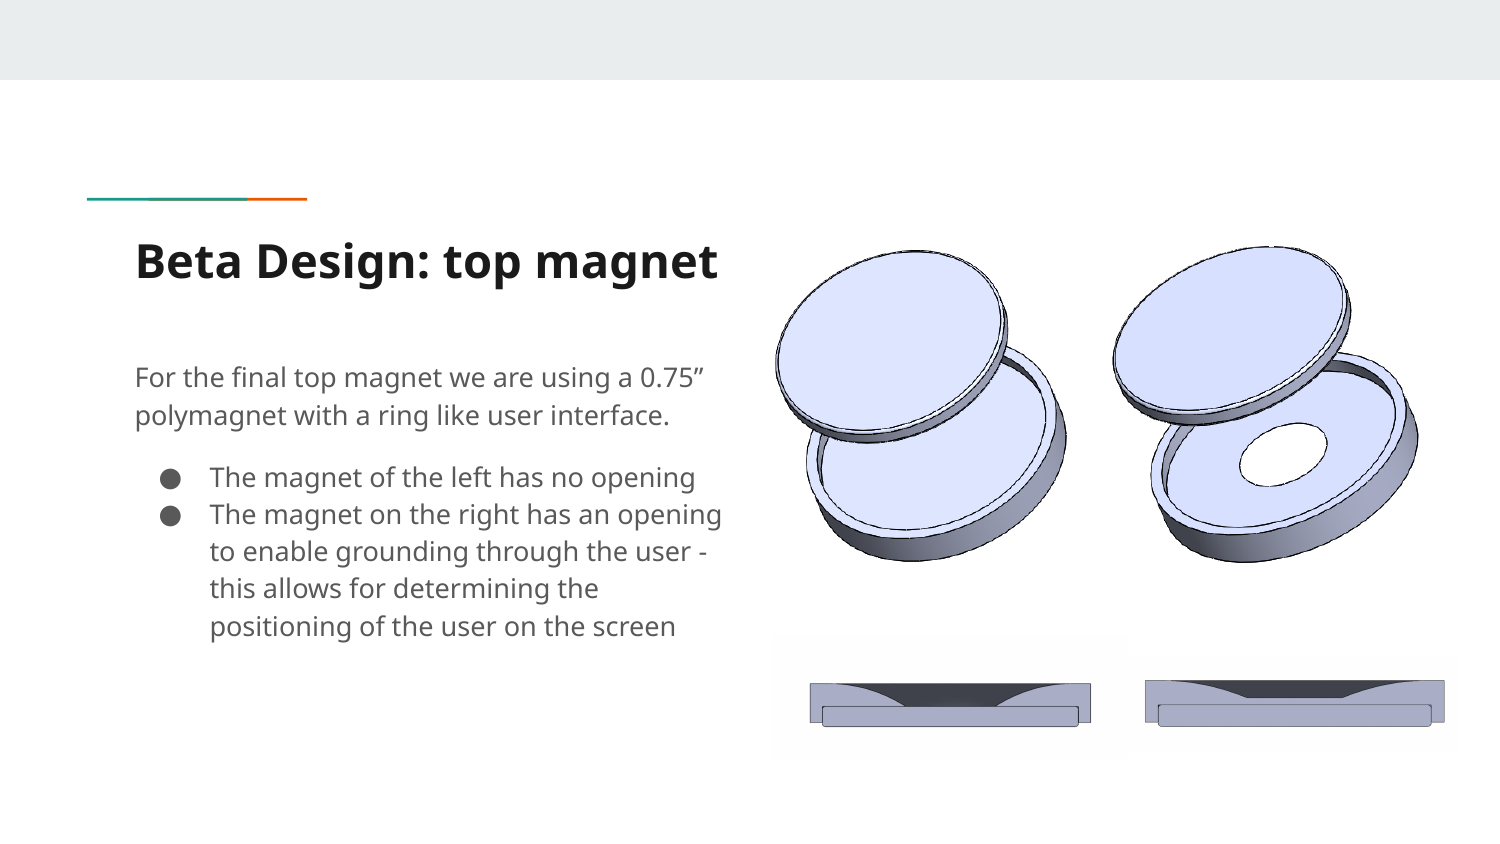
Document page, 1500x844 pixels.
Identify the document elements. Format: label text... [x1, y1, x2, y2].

picture [758, 183, 1500, 623]
list For the final top magnet we are using a 0.75” polymagnet with a ring like user interface. The magnet of the left has no opening The magnet on the right has an opening to enable grounding through the user - this allows for determining the positioning of the user on the screen [119, 341, 750, 712]
picture [772, 634, 1458, 760]
title Beta Design: top magnet [119, 216, 750, 305]
